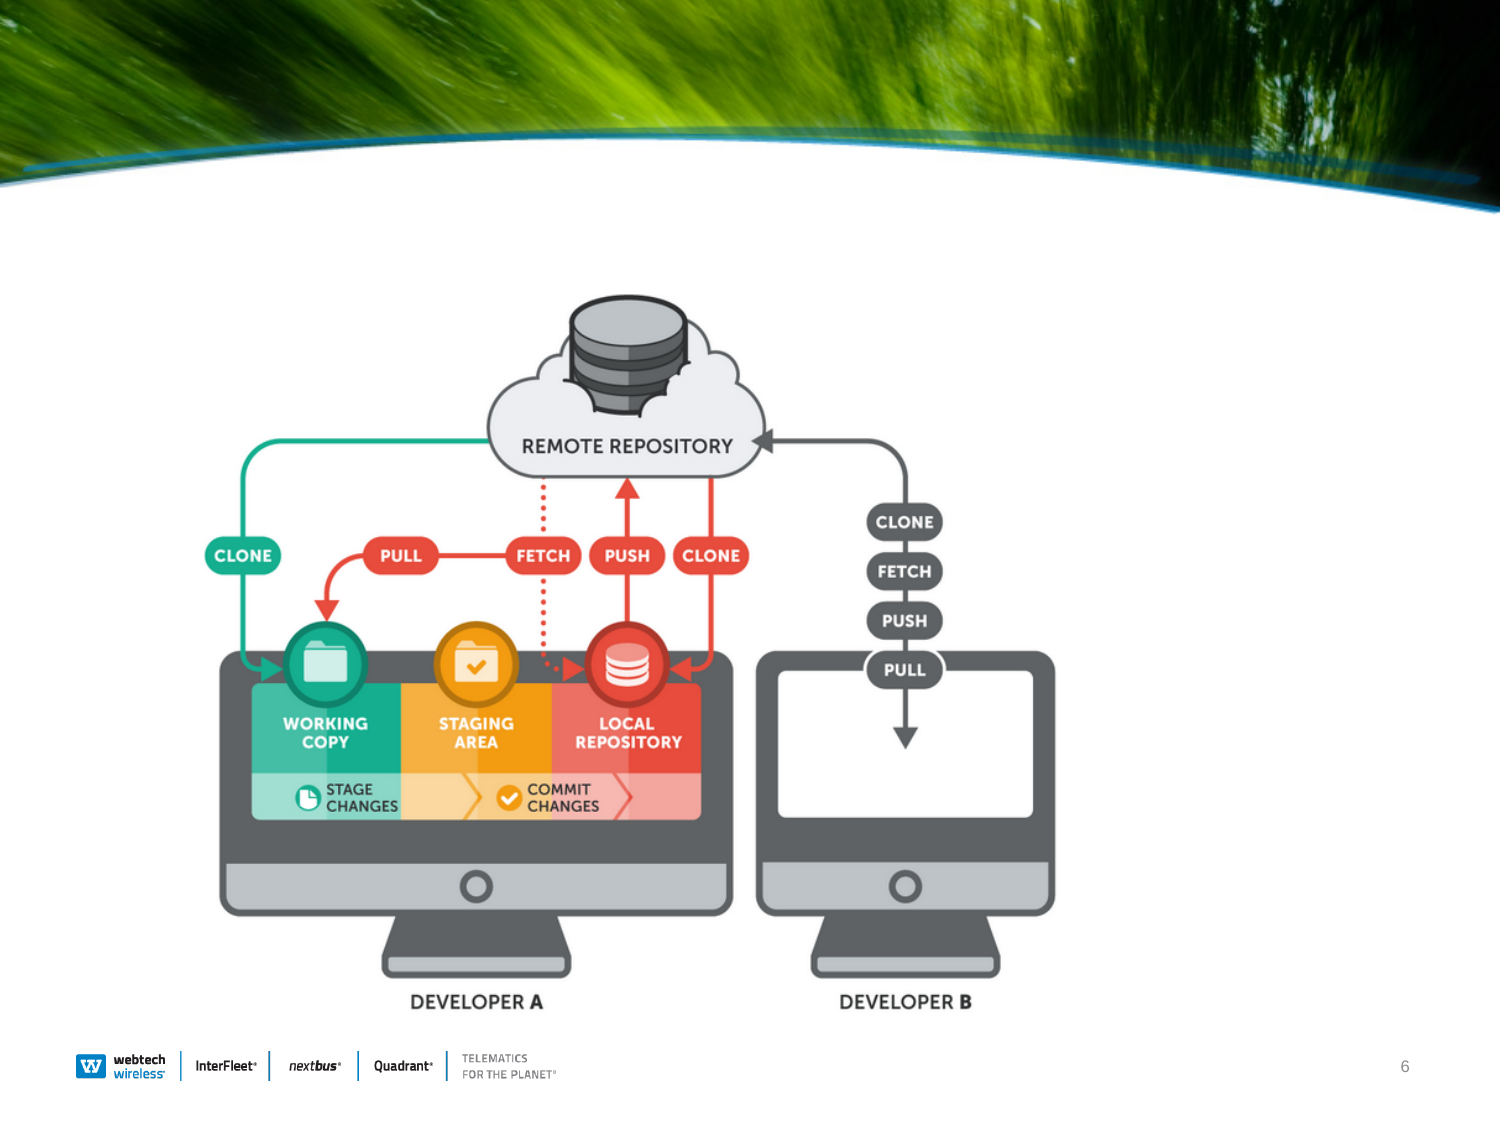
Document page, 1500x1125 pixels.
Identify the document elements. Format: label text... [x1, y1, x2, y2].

picture [200, 286, 1070, 1037]
picture [0, 0, 1500, 216]
picture [76, 1051, 556, 1081]
slide_number 6 [1328, 1051, 1425, 1081]
